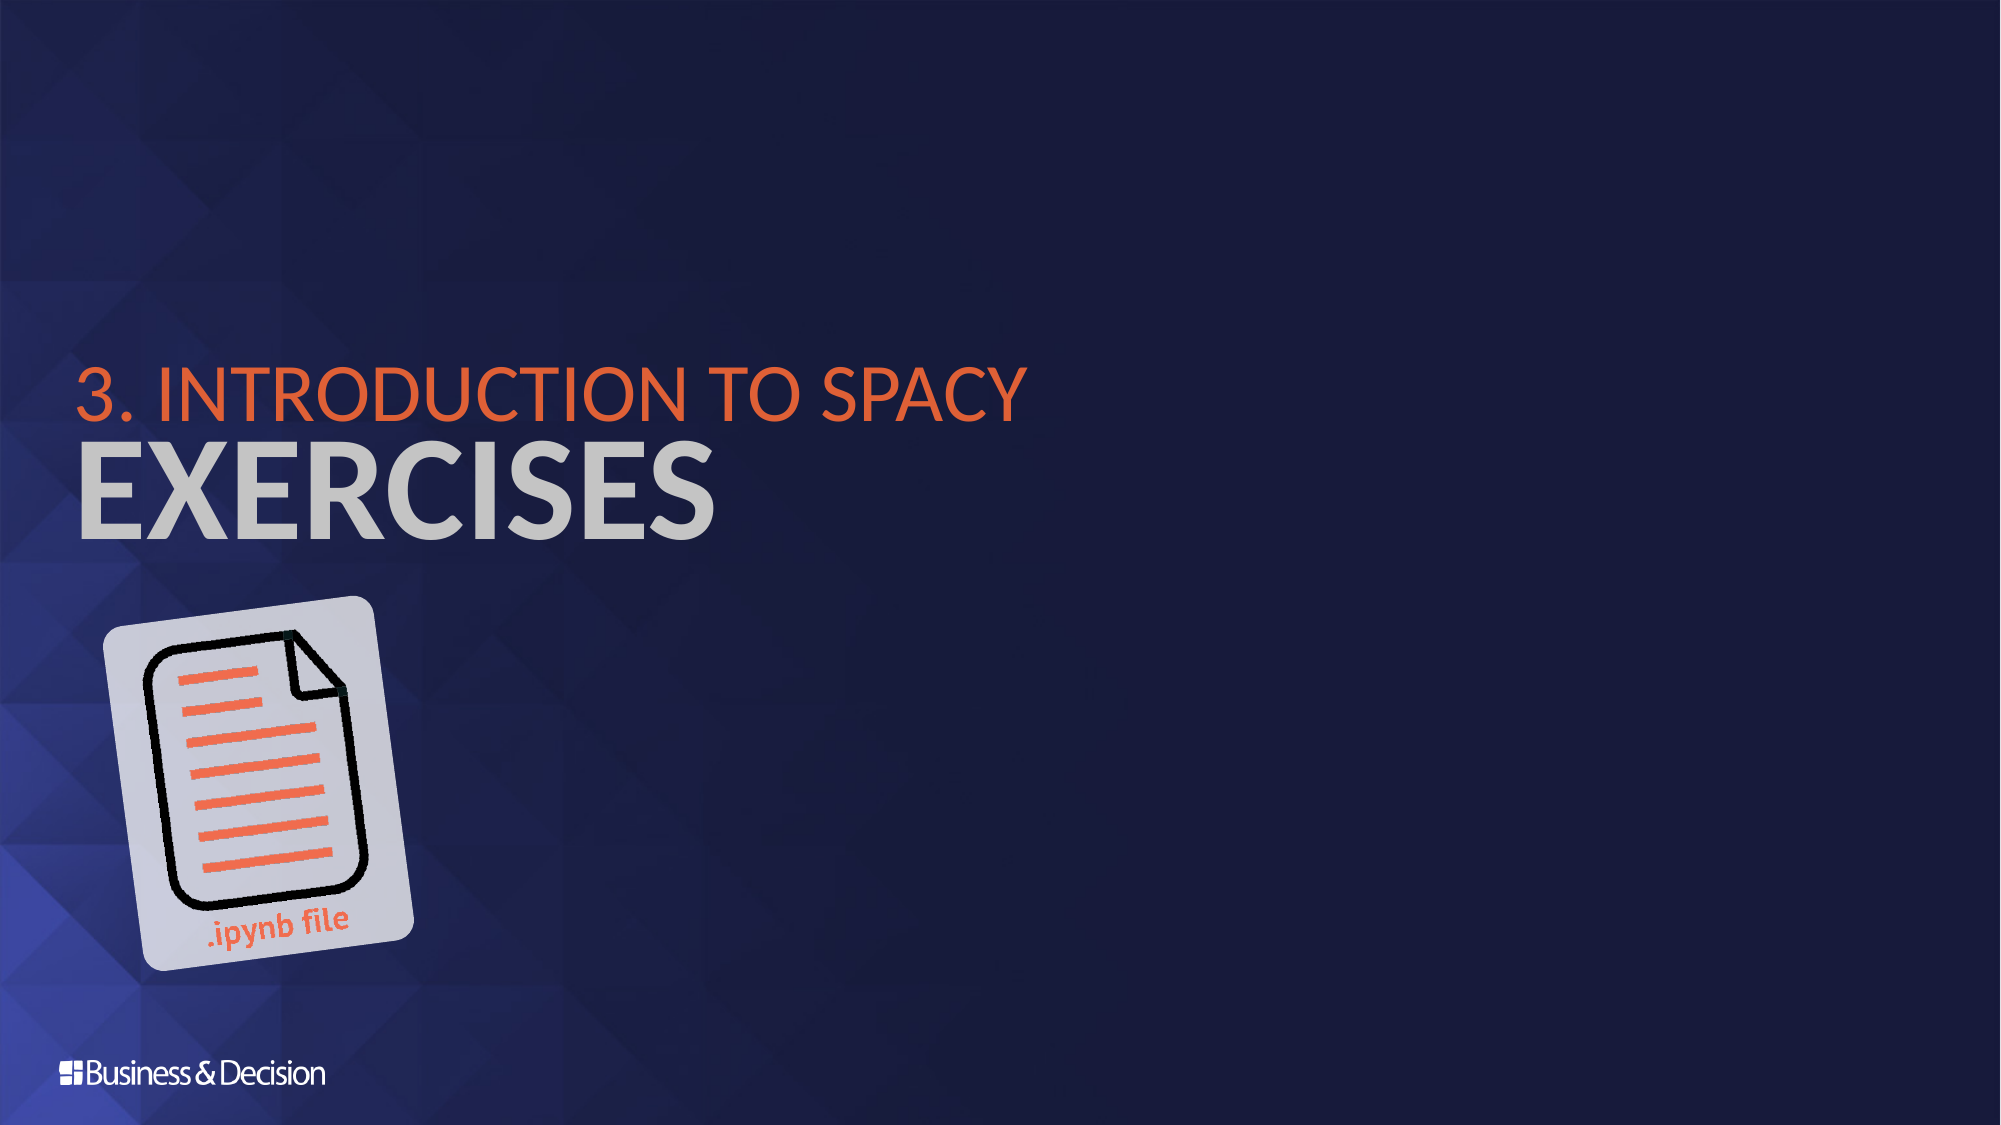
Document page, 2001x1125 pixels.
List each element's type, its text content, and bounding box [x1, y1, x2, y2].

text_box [96, 609, 418, 958]
title 3. Introduction to spaCy [59, 59, 1941, 447]
picture [0, 0, 2001, 1125]
list Exercises [59, 447, 1941, 1014]
